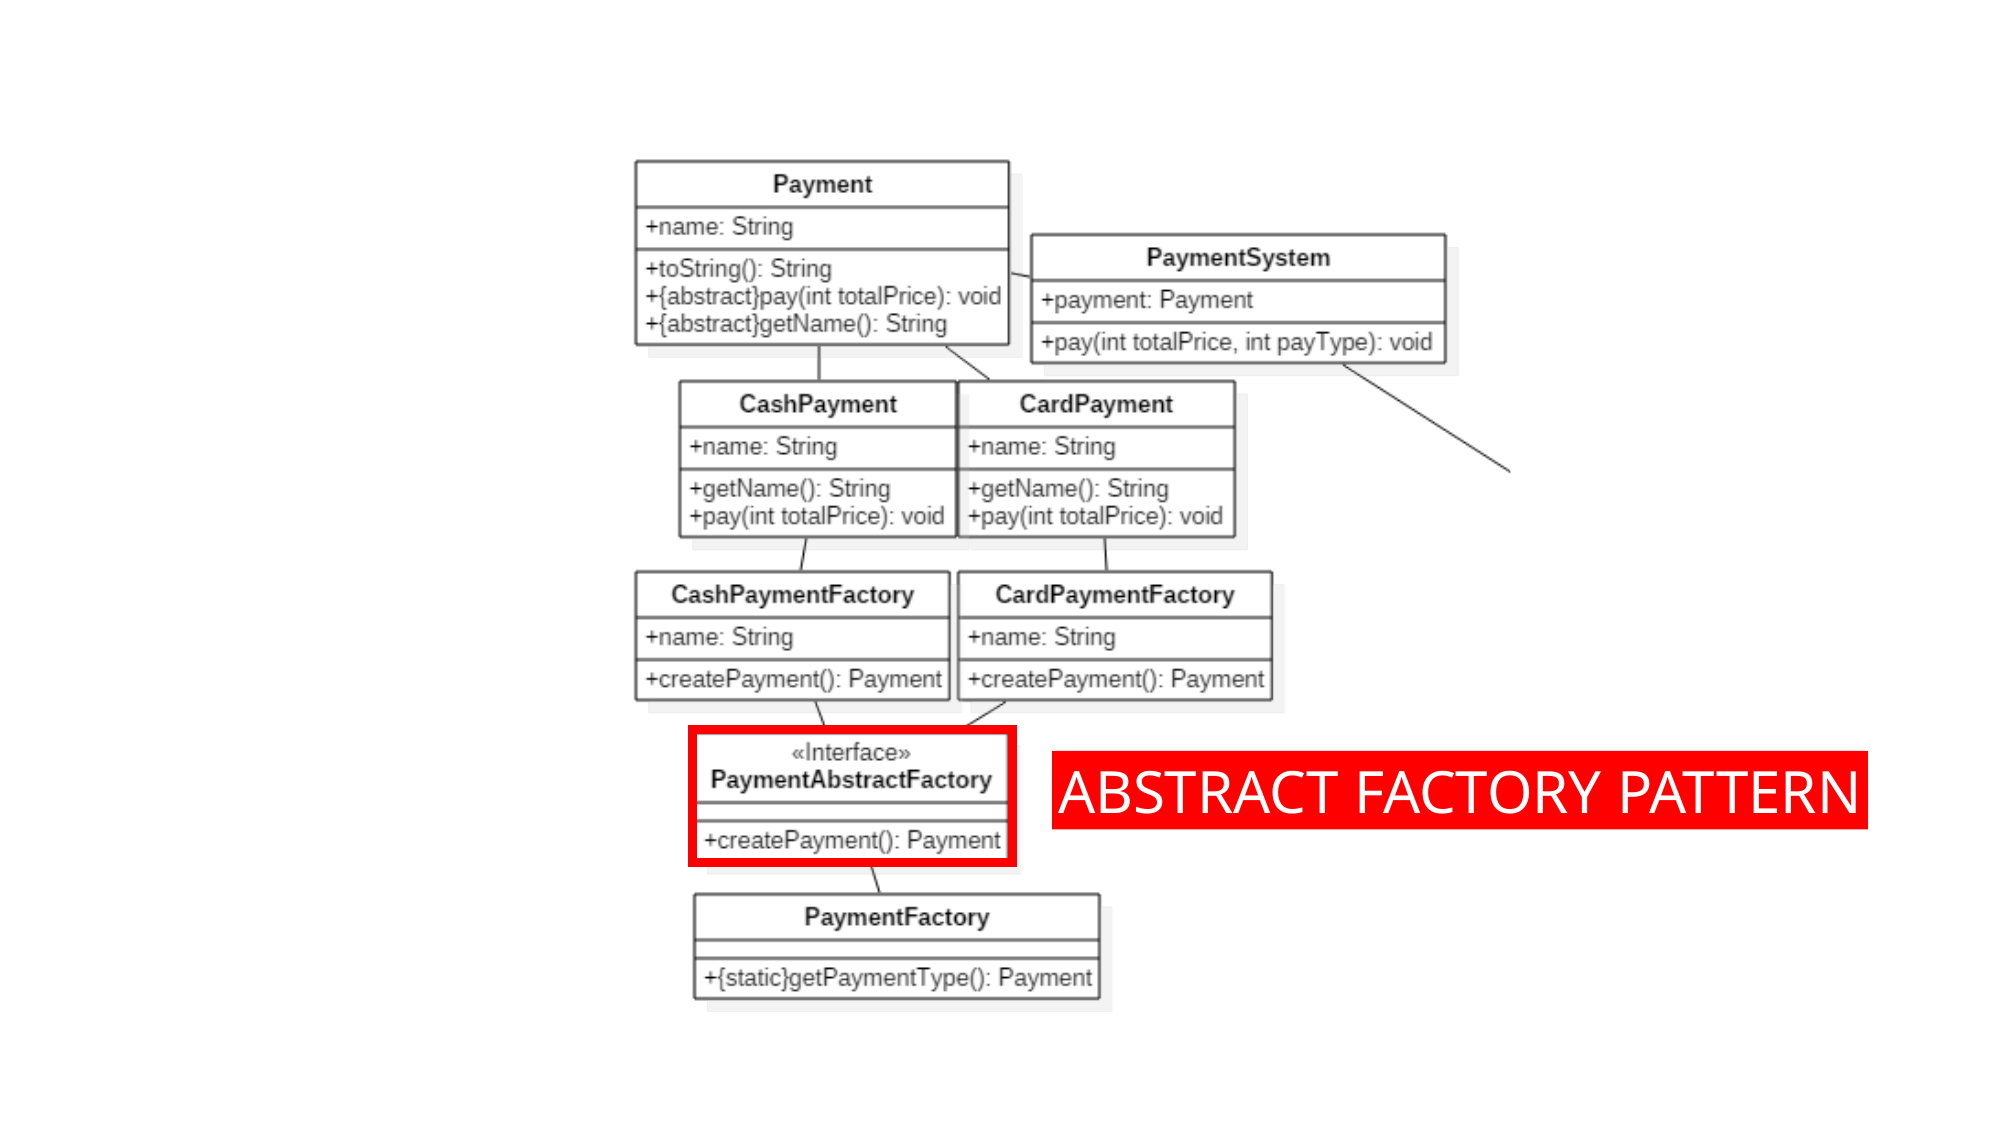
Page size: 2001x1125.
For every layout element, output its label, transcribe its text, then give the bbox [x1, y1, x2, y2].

text_box ABSTRACT FACTORY PATTERN [1511, 750, 1869, 830]
picture [618, 37, 1511, 1097]
